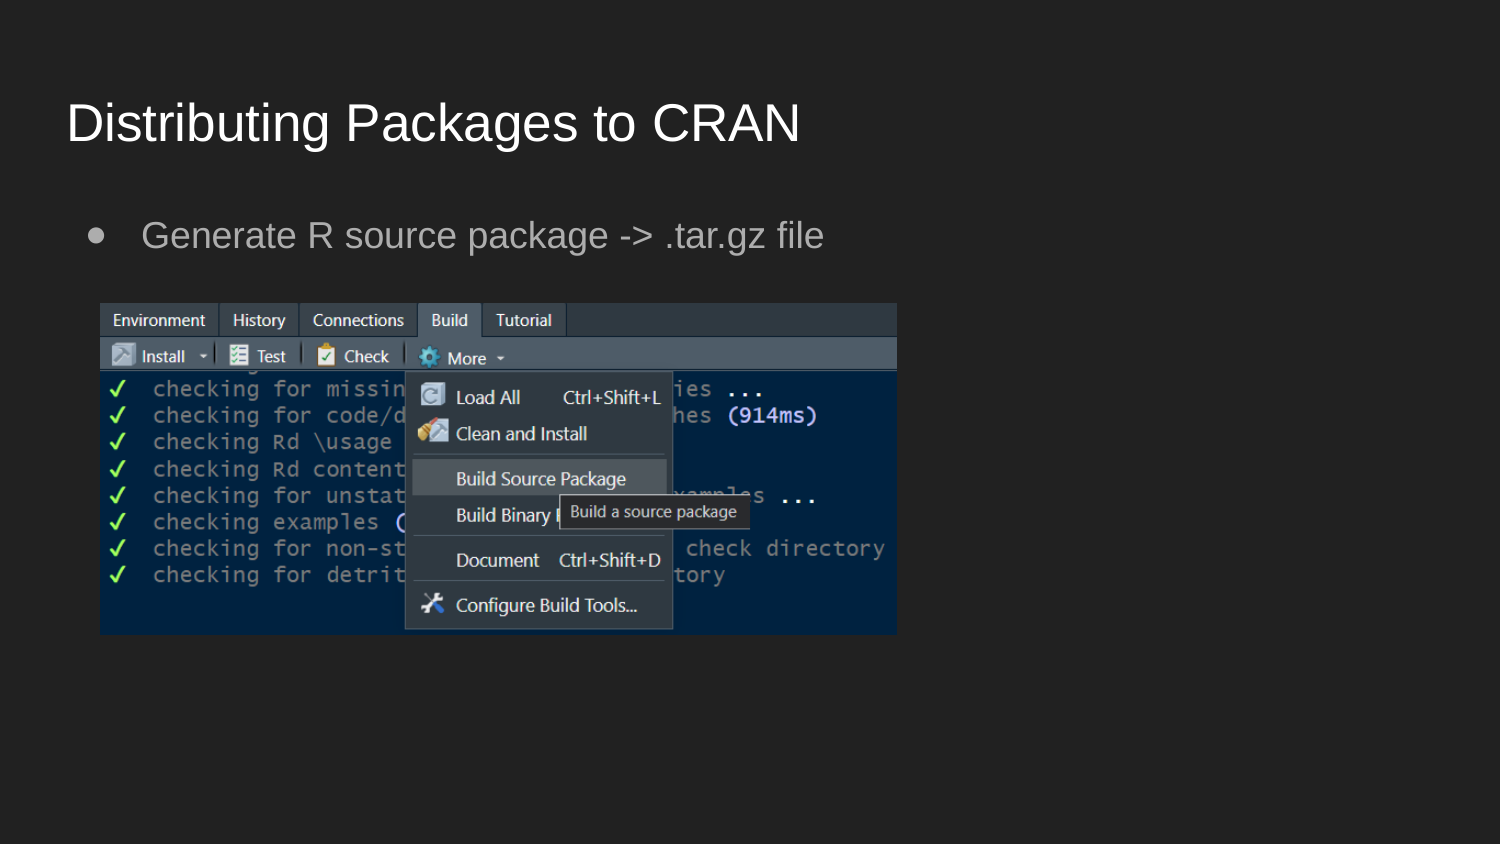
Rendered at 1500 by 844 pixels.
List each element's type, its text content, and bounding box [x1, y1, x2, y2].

list Generate R source package -> .tar.gz file [51, 189, 1449, 750]
title Distributing Packages to CRAN [51, 72, 1449, 167]
picture [100, 303, 898, 635]
